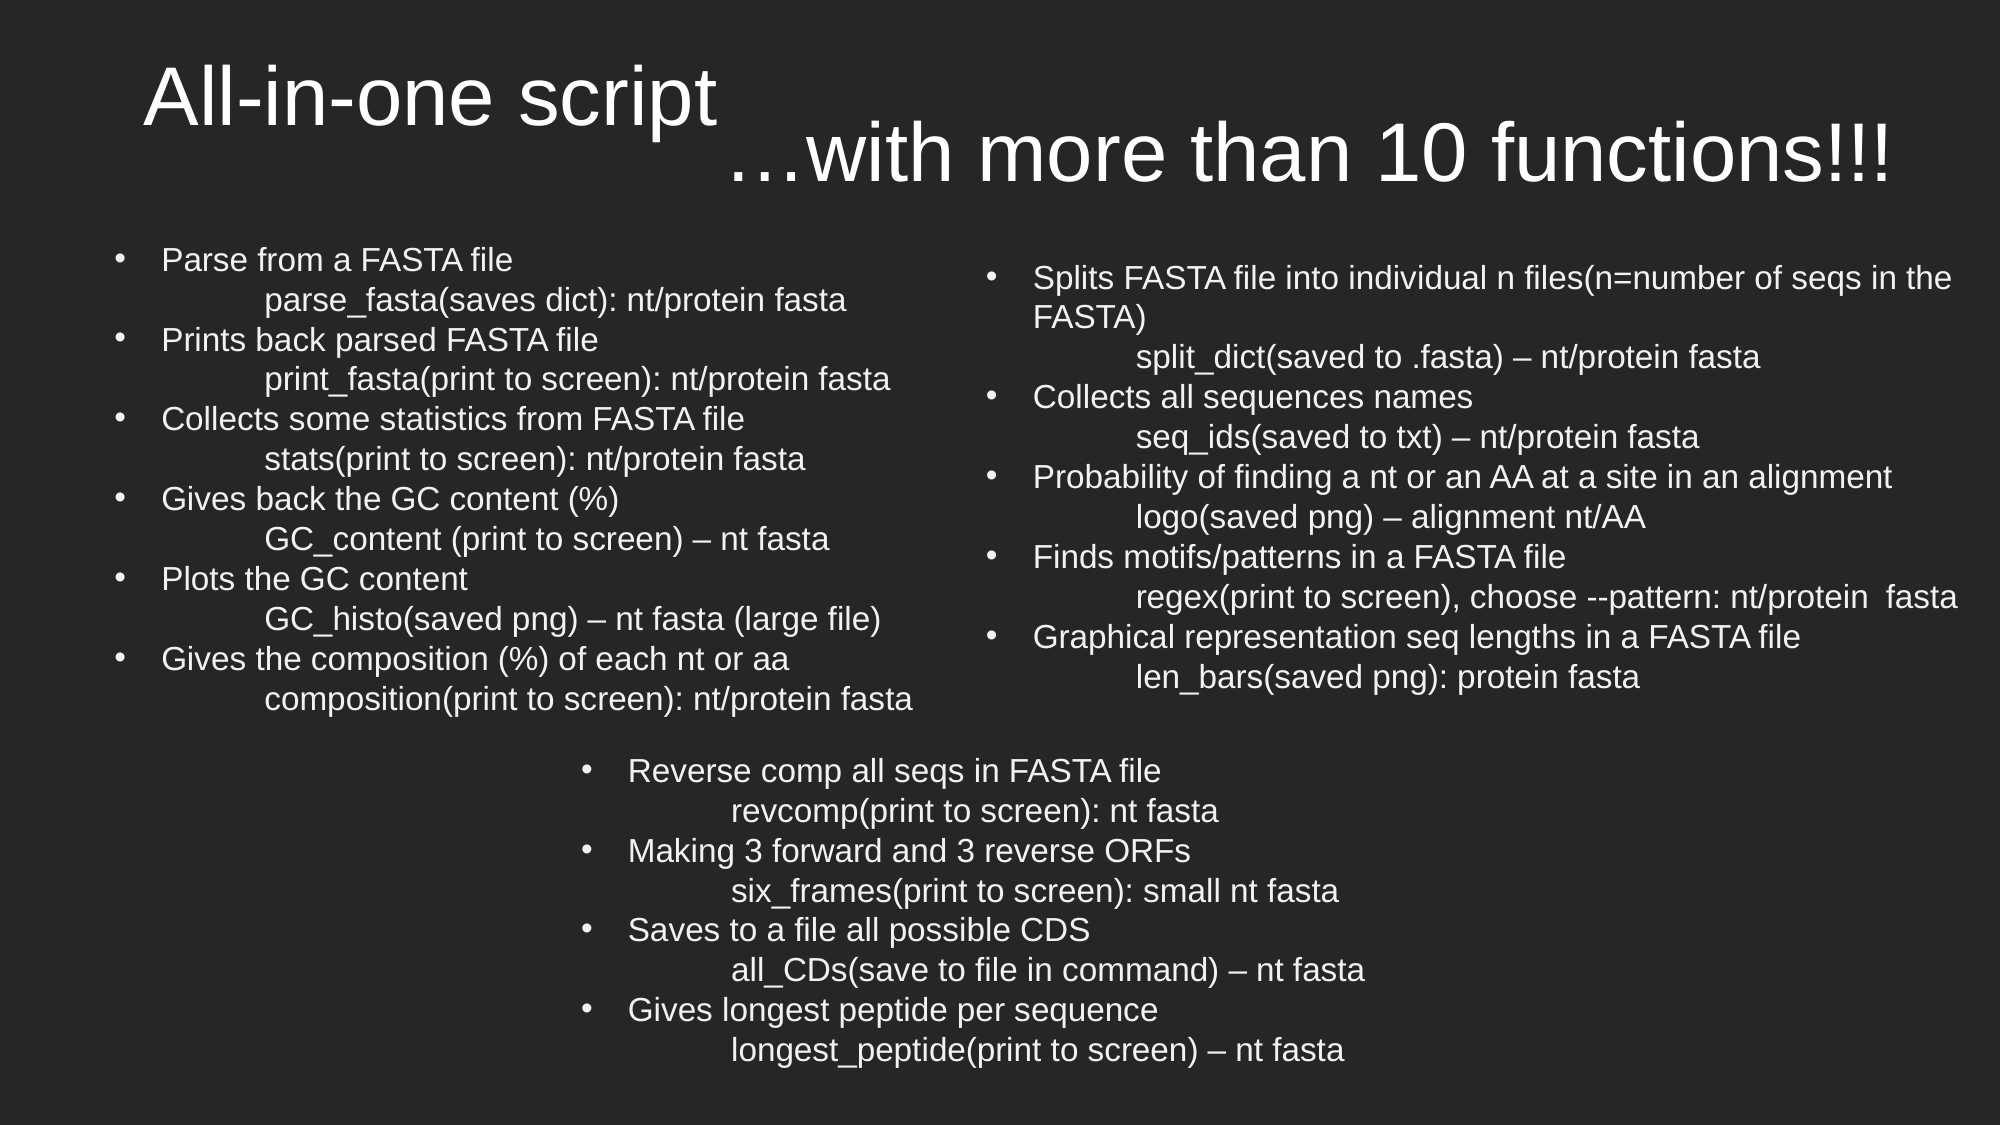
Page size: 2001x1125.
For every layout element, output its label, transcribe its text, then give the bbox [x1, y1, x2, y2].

title All-in-one script [128, 0, 1854, 210]
text_box Parse from a FASTA file parse_fasta(saves dict): nt/protein fasta Prints back parsed FASTA file print_fasta(print to screen): nt/protein fasta Collects some statistics from FASTA file stats(print to screen): nt/protein fasta Gives back the GC content (%) GC_content (print to screen) – nt fasta Plots the GC content GC_histo(saved png) – nt fasta (large file) Gives the composition (%) of each nt or aa composition(print to screen): nt/protein fasta [99, 230, 974, 765]
text_box …with more than 10 functions!!! [184, 47, 1910, 248]
text_box Reverse comp all seqs in FASTA file revcomp(print to screen): nt fasta Making 3 forward and 3 reverse ORFs six_frames(print to screen): small nt fasta Saves to a file all possible CDS all_CDs(save to file in command) – nt fasta Gives longest peptide per sequence longest_peptide(print to screen) – nt fasta [566, 741, 1381, 1116]
text_box Splits FASTA file into individual n files(n=number of seqs in the FASTA) split_dict(saved to .fasta) – nt/protein fasta Collects all sequences names seq_ids(saved to txt) – nt/protein fasta Probability of finding a nt or an AA at a site in an alignment logo(saved png) – alignment nt/AA Finds motifs/patterns in a FASTA file regex(print to screen), choose --pattern: nt/protein fasta Graphical representation seq lengths in a FASTA file len_bars(saved png): protein fasta [971, 248, 1998, 703]
